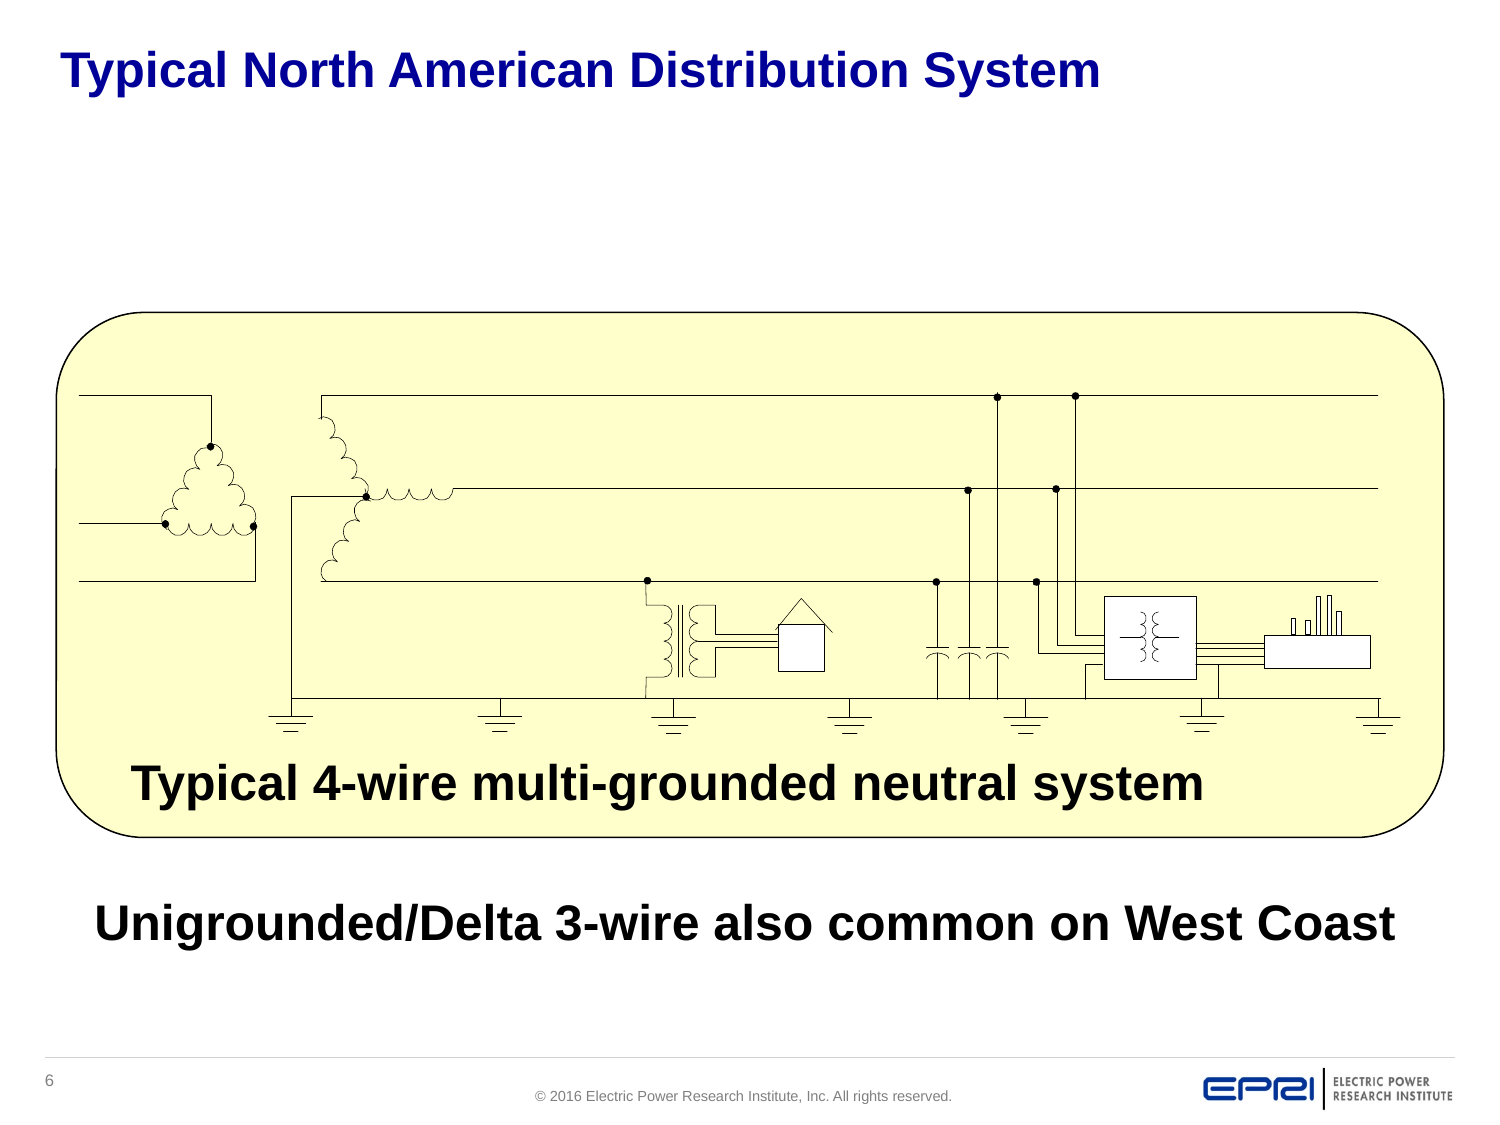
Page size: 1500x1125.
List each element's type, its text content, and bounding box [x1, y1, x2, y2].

text_box Typical 4-wire multi-grounded neutral system [115, 768, 1308, 819]
text_box [56, 312, 1444, 838]
picture [1200, 1064, 1455, 1113]
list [74, 388, 1425, 761]
text_box Unigrounded/Delta 3-wire also common on West Coast [79, 882, 1453, 958]
title Typical North American Distribution System [44, 29, 1456, 151]
